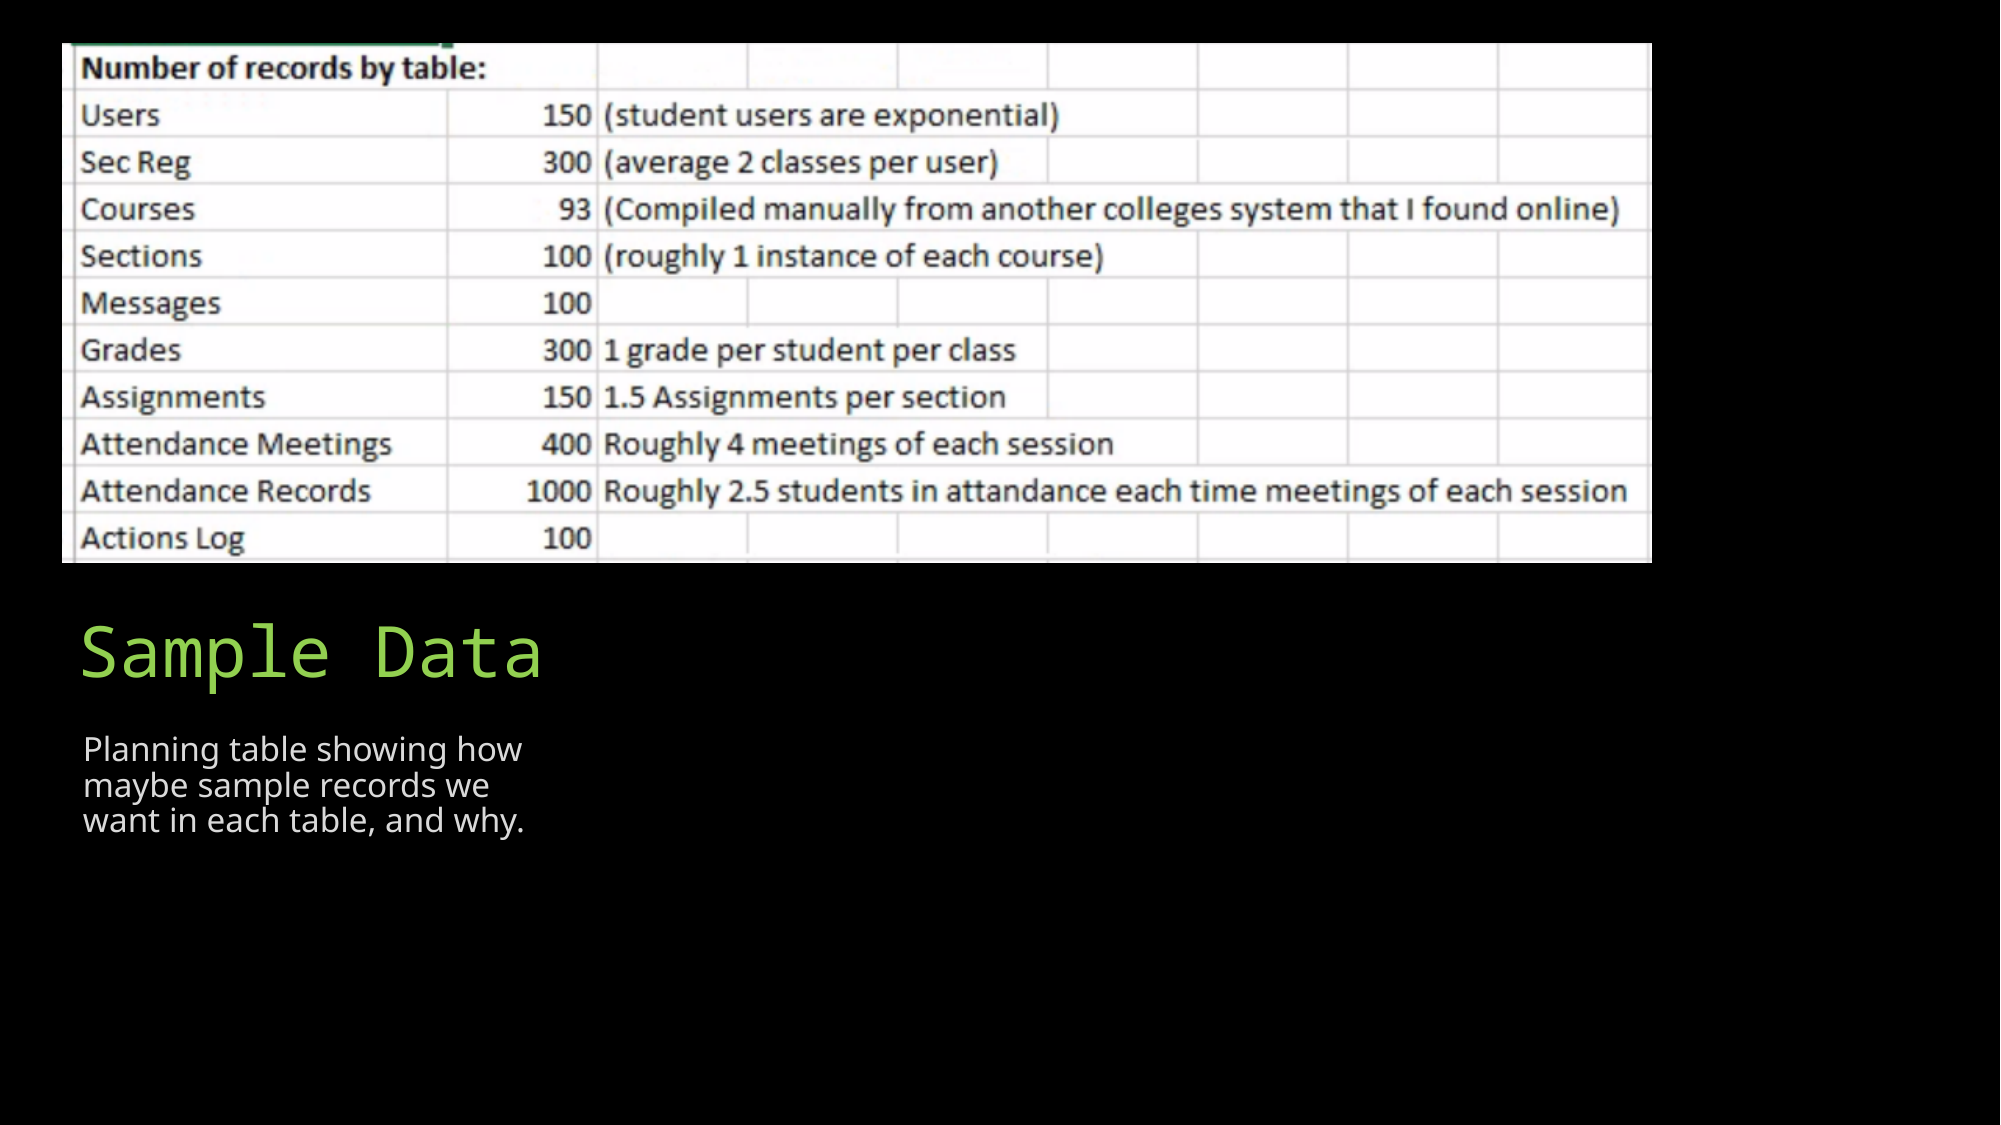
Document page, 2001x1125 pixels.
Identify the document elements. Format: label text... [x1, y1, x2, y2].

picture [62, 43, 1652, 563]
title Sample Data [62, 563, 1238, 700]
list Planning table showing how maybe sample records we want in each table, and why. [67, 725, 581, 1025]
